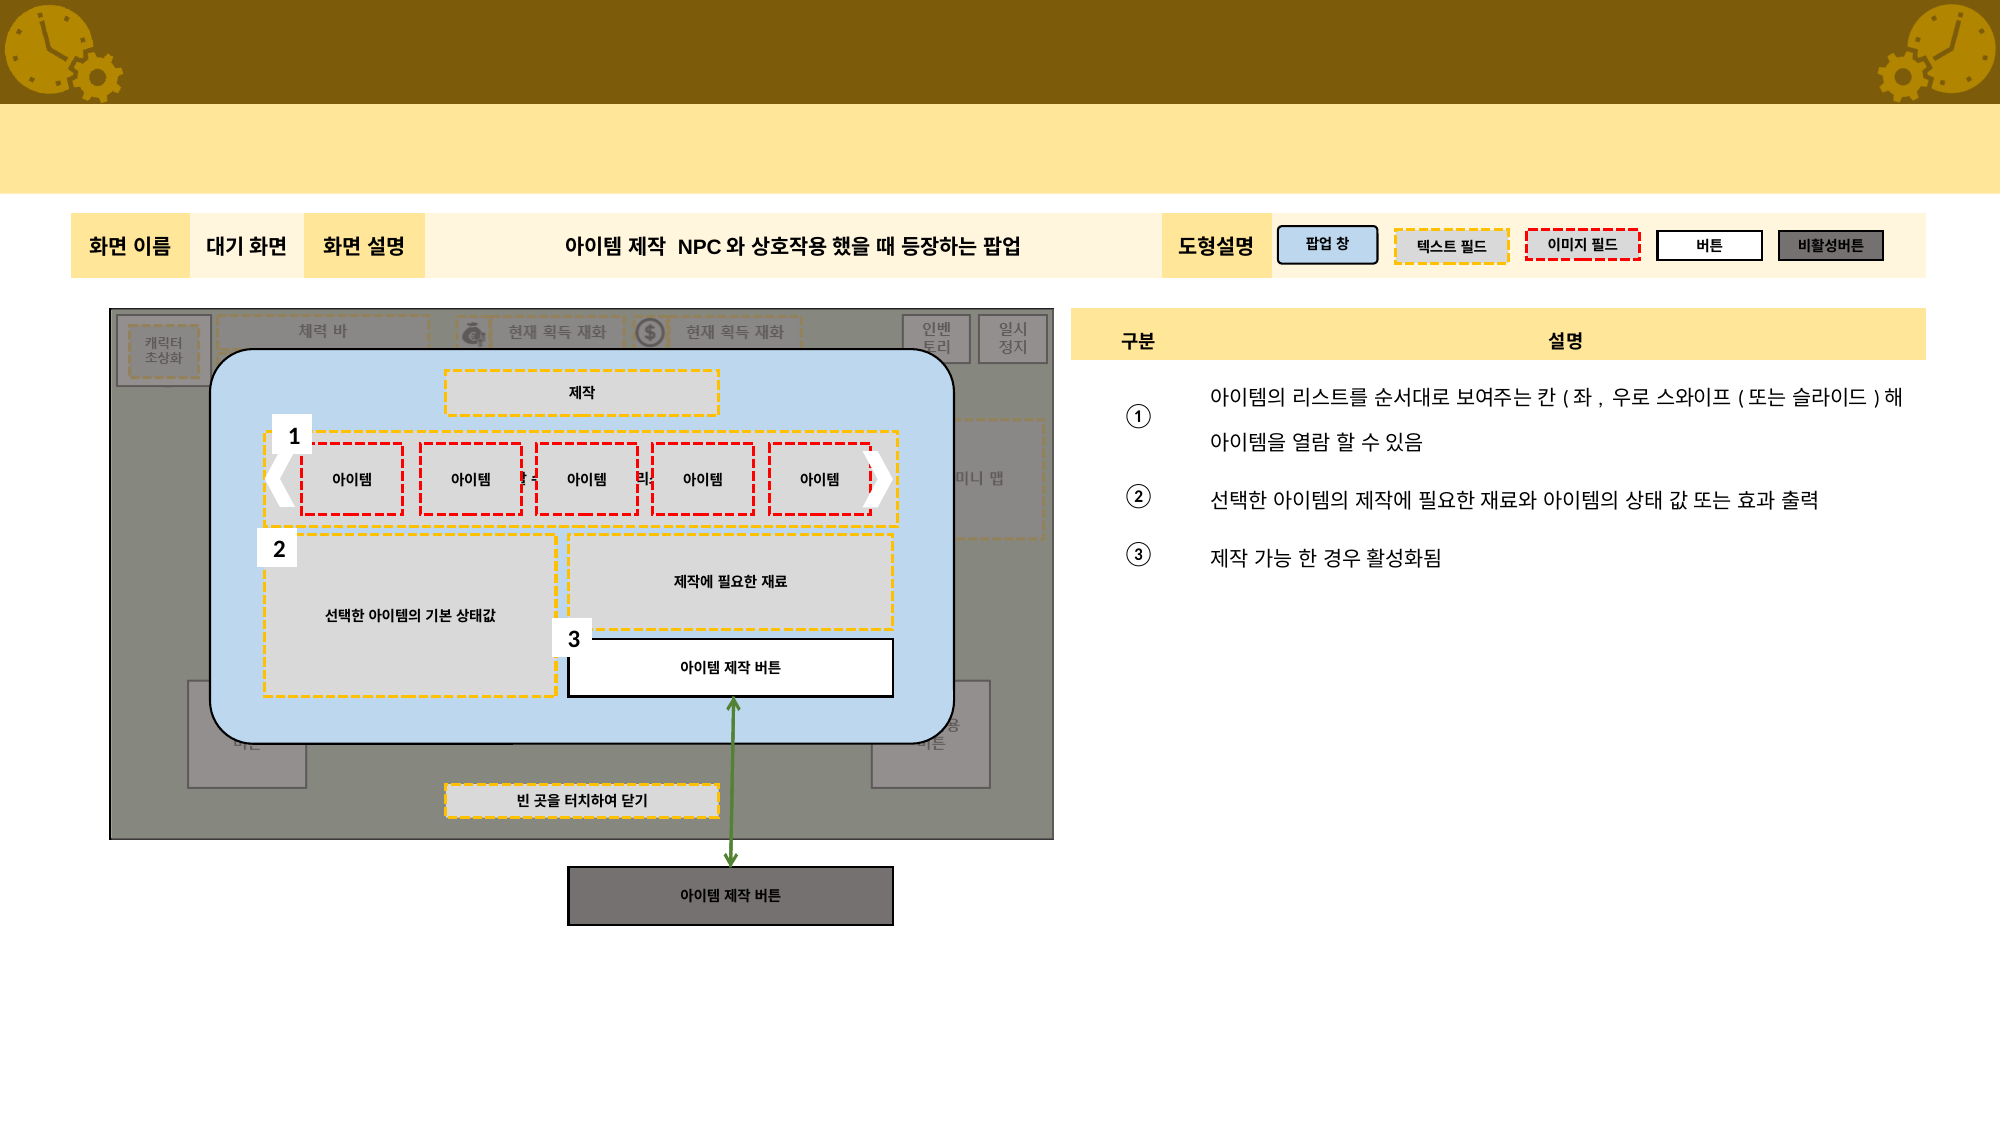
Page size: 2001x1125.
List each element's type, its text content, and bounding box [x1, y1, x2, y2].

text_box 아이템 제작 버튼 [567, 866, 894, 926]
text_box 비활성버튼 [1778, 230, 1884, 261]
table_header 화면 이름 [71, 213, 190, 278]
table_header [1272, 213, 1926, 278]
text_box 이미지 필드 [1525, 229, 1640, 260]
table_cell 선택한 아이템의 제작에 필요한 재료와 아이템의 상태 값 또는 효과 출력 [1206, 463, 1926, 521]
text_box 버튼 [1656, 230, 1763, 261]
table_header 도형설명 [1162, 213, 1272, 278]
table_header 구분 [1071, 308, 1206, 360]
text_box 팝업 창 [1276, 225, 1379, 265]
table_cell 제작 가능 한 경우 활성화됨 [1206, 521, 1926, 579]
table_header 아이템 제작 NPC와 상호작용 했을 때 등장하는 팝업 [425, 213, 1162, 278]
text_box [730, 696, 734, 868]
table_header 설명 [1206, 308, 1926, 360]
table_cell 아이템의 리스트를 순서대로 보여주는 칸(좌, 우로 스와이프(또는 슬라이드)해 아이템을 열람 할 수 있음 [1206, 360, 1926, 463]
table_header 대기 화면 [190, 213, 304, 278]
table_cell ② [1071, 463, 1206, 521]
table_cell ③ [1071, 521, 1206, 579]
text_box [109, 308, 1054, 840]
text_box 텍스트 필드 [1395, 229, 1509, 264]
table_header 화면 설명 [304, 213, 425, 278]
table_cell ① [1071, 360, 1206, 463]
